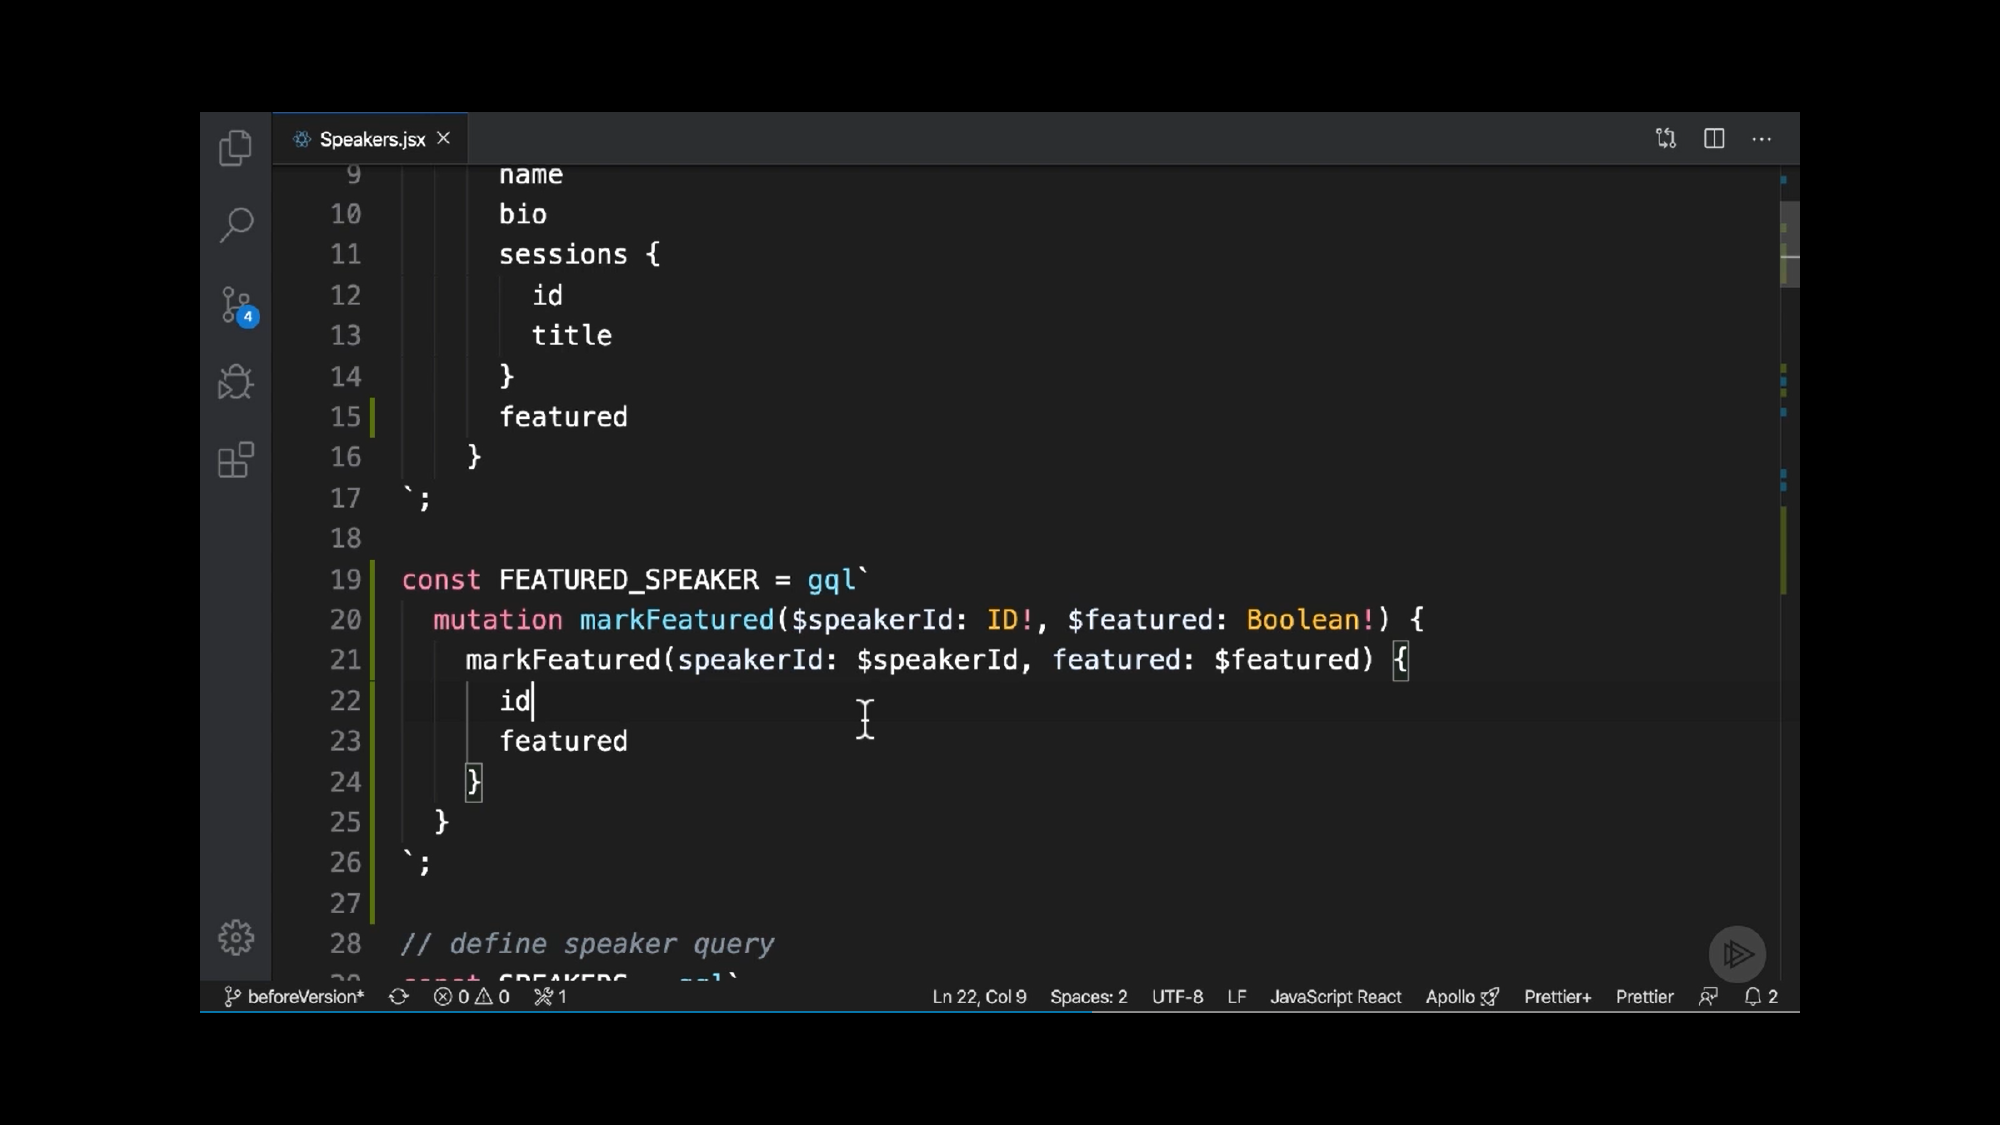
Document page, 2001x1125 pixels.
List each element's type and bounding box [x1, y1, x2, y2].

picture [199, 112, 1800, 1013]
